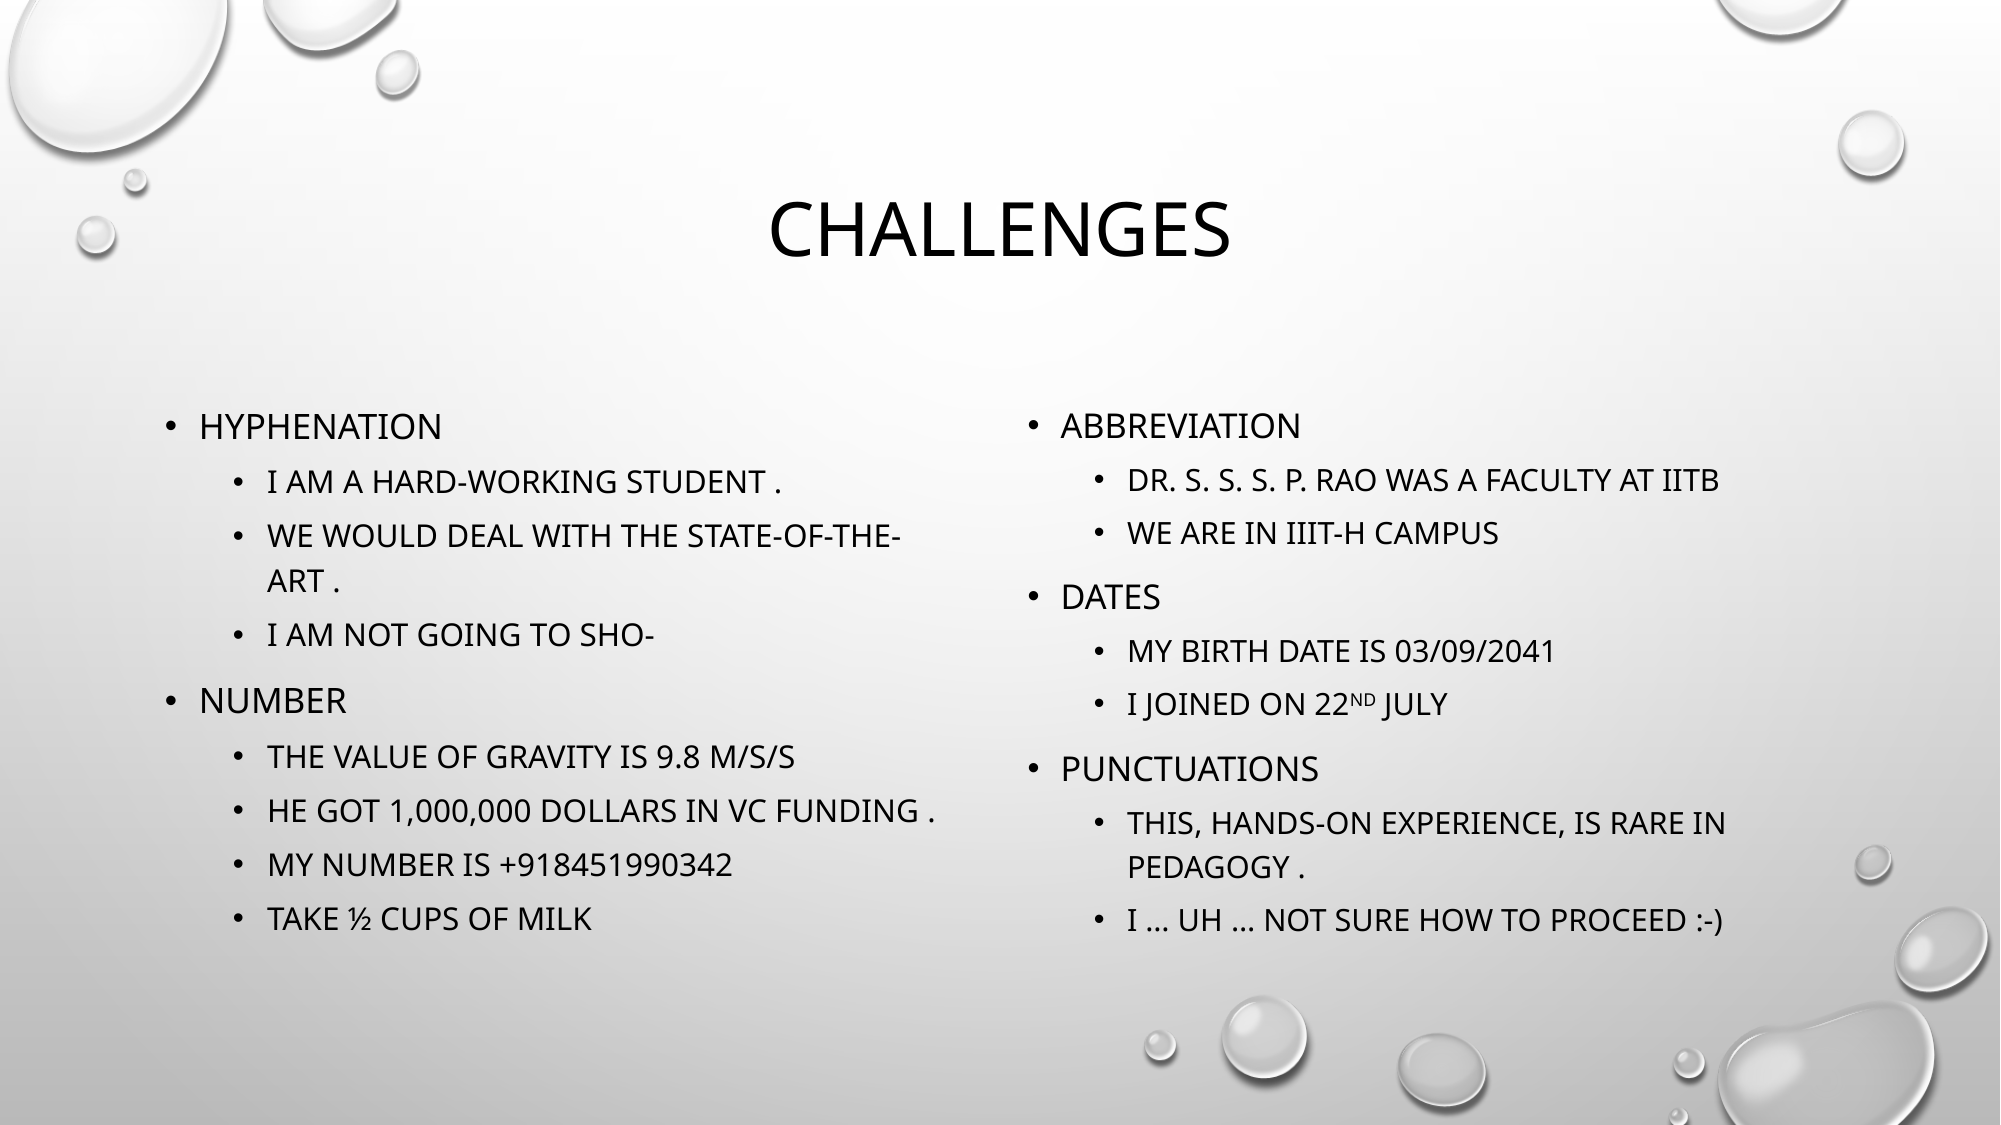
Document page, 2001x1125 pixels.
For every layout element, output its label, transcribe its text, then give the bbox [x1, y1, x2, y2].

picture [0, 0, 2000, 1125]
list Hyphenation I am a hard-working student . We would deal with the state-of-the-art . I am not going to sho- Number The value of gravity is 9.8 m/s/s He got 1,000,000 dollars in VC funding . My number is +918451990342 Take ½ cups of milk [149, 388, 988, 950]
title Challenges [149, 101, 1851, 364]
list Abbreviation Dr. S. S. S. P. Rao Was a faculty AT IITB We are in IIIT-H campus Dates My birth date is 03/09/2041 I joined on 22nd July Punctuations This, hands-on experience, is rare in pedagogy . I … uh … not sure how to proceed :-) [1012, 388, 1850, 950]
